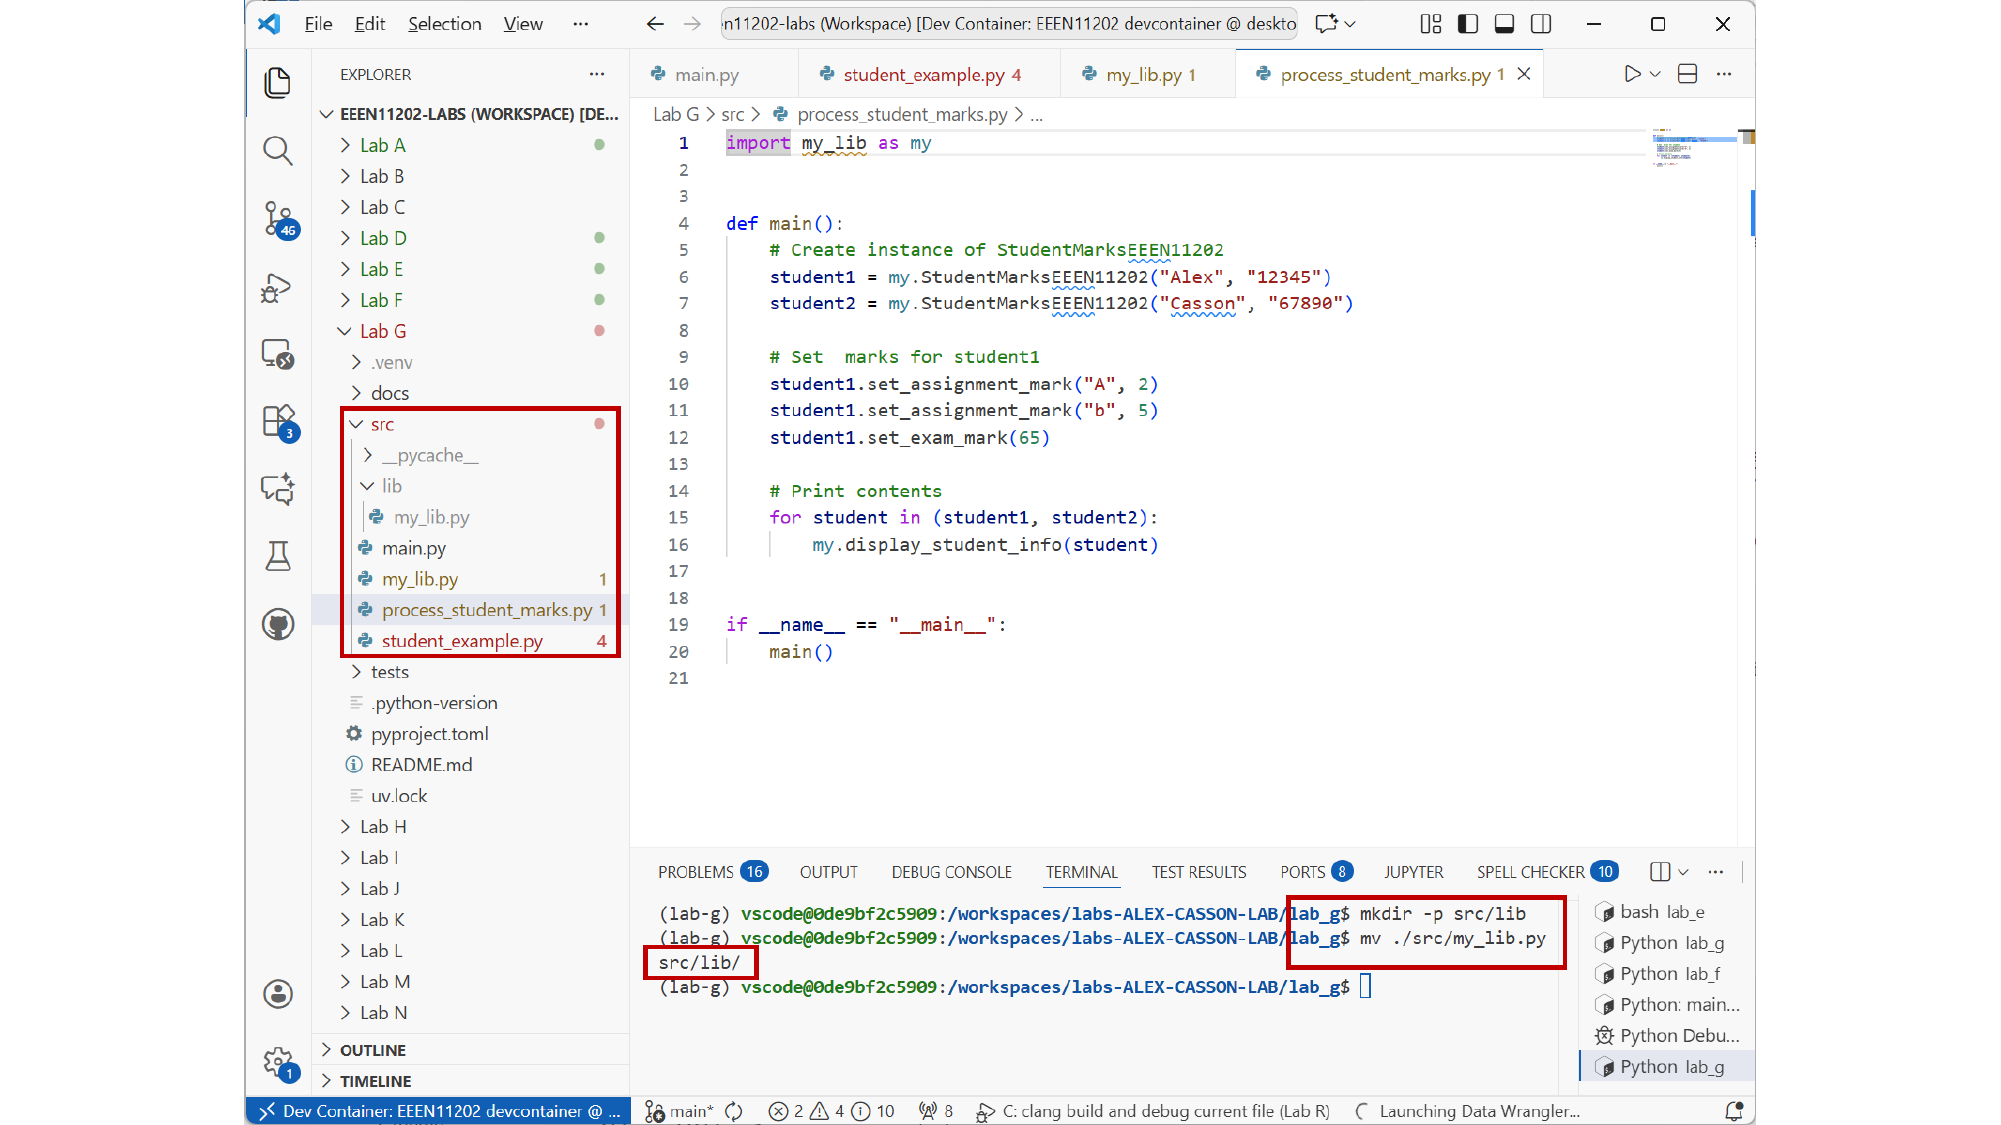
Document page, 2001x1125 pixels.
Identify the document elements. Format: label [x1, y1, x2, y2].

picture [243, 0, 1757, 1125]
